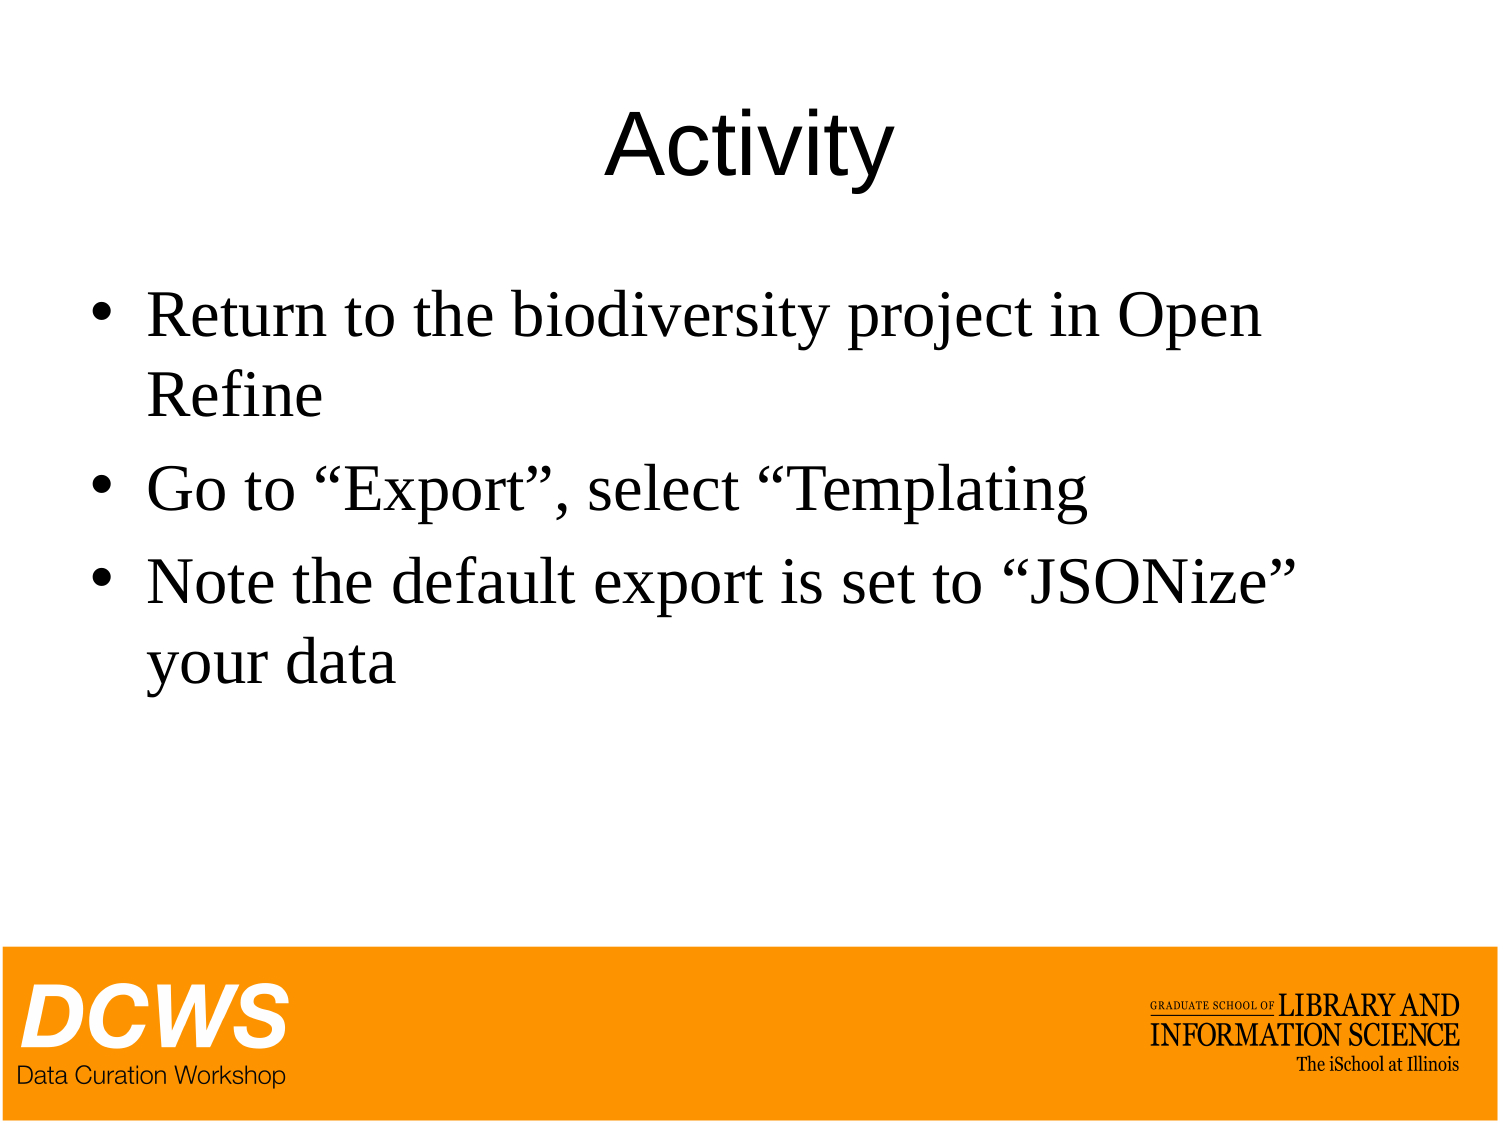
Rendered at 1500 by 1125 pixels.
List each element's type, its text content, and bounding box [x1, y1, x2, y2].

list Return to the biodiversity project in Open Refine Go to “Export”, select “Templating Note the default export is set to “JSONize” your data [75, 262, 1425, 1005]
picture [0, 944, 1500, 1123]
title Activity [75, 45, 1425, 233]
